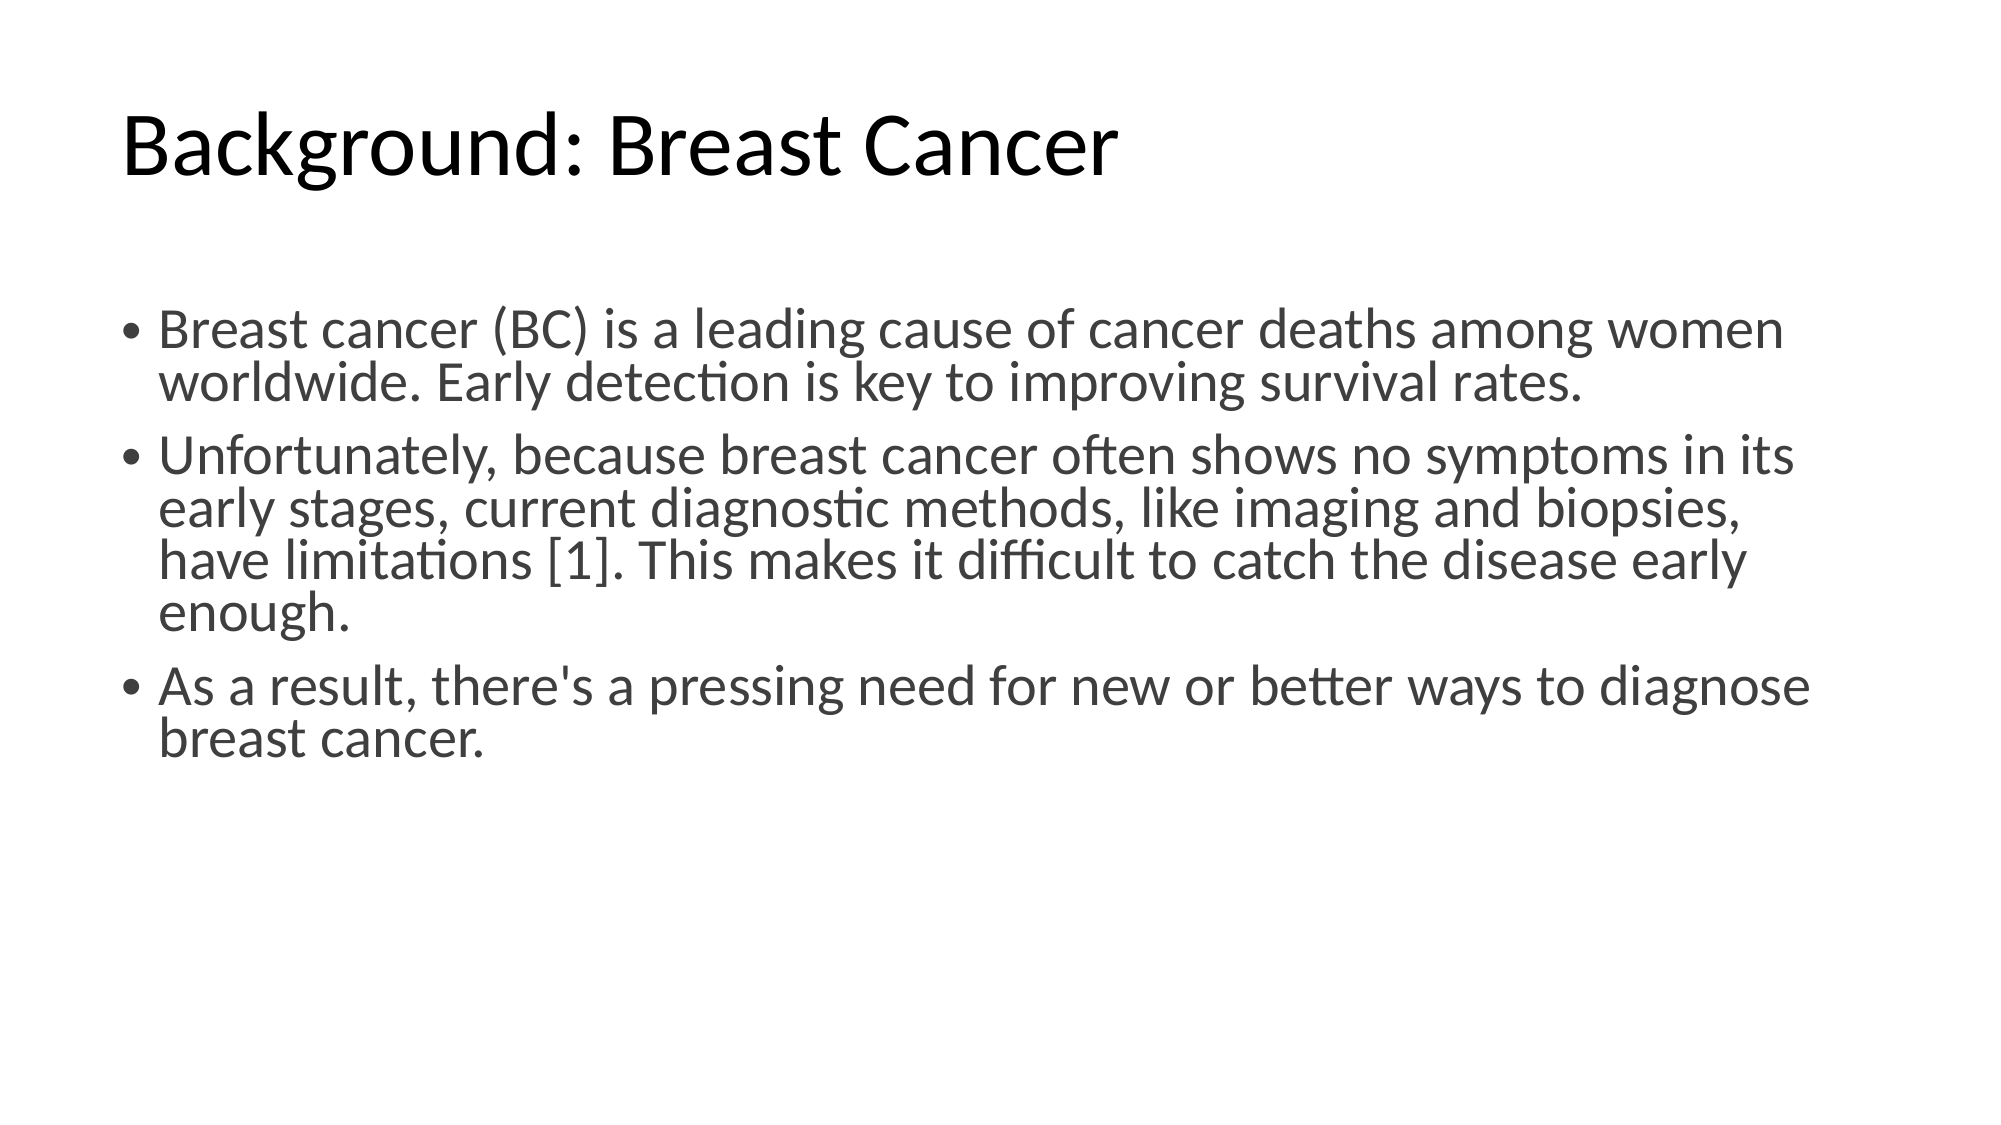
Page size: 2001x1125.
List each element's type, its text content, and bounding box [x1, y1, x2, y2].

title Background: Breast Cancer [106, 42, 1832, 260]
list Breast cancer (BC) is a leading cause of cancer deaths among women worldwide. Early detection is key to improving survival rates. Unfortunately, because breast cancer often shows no symptoms in its early stages, current diagnostic methods, like imaging and biopsies, have limitations [1]. This makes it difficult to catch the disease early enough. As a result, there's a pressing need for new or better ways to diagnose breast cancer. [106, 299, 1832, 1014]
